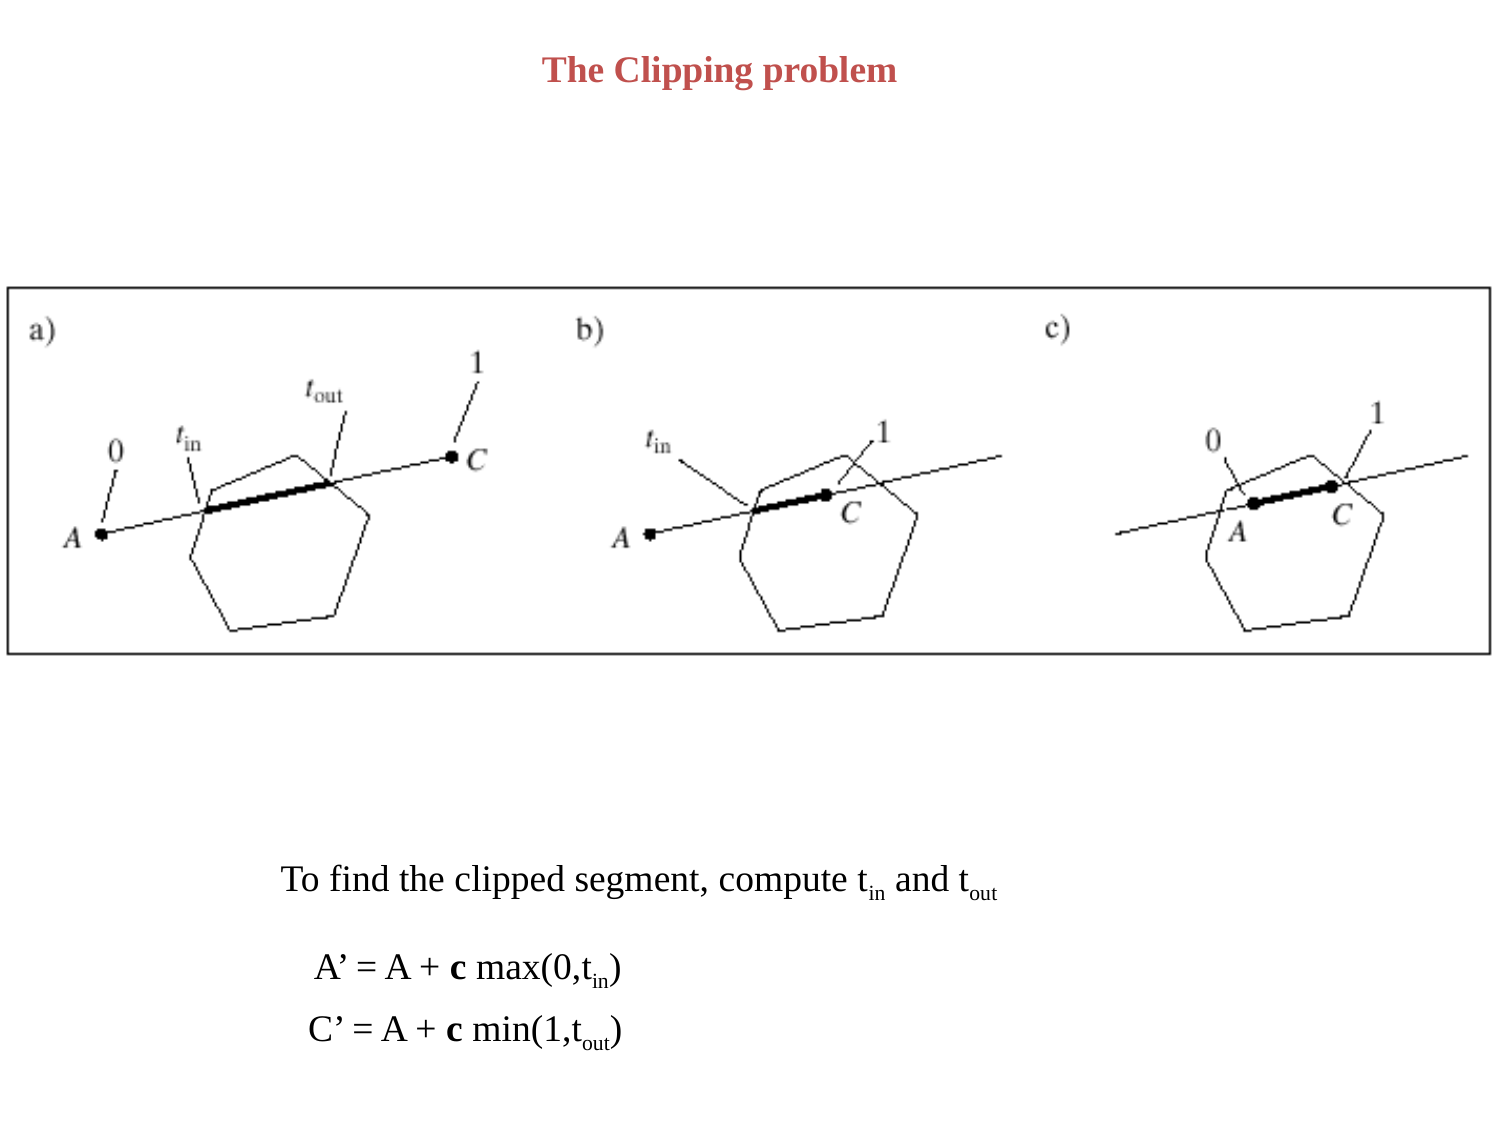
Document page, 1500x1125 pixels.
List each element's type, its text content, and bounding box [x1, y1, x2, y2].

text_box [1, 280, 1500, 664]
text_box C’ = A + c min(1,tout) [293, 996, 638, 1063]
text_box A’ = A + c max(0,tin) [298, 934, 637, 996]
text_box The Clipping problem [527, 37, 913, 98]
text_box To find the clipped segment, compute tin and tout [265, 846, 1013, 957]
